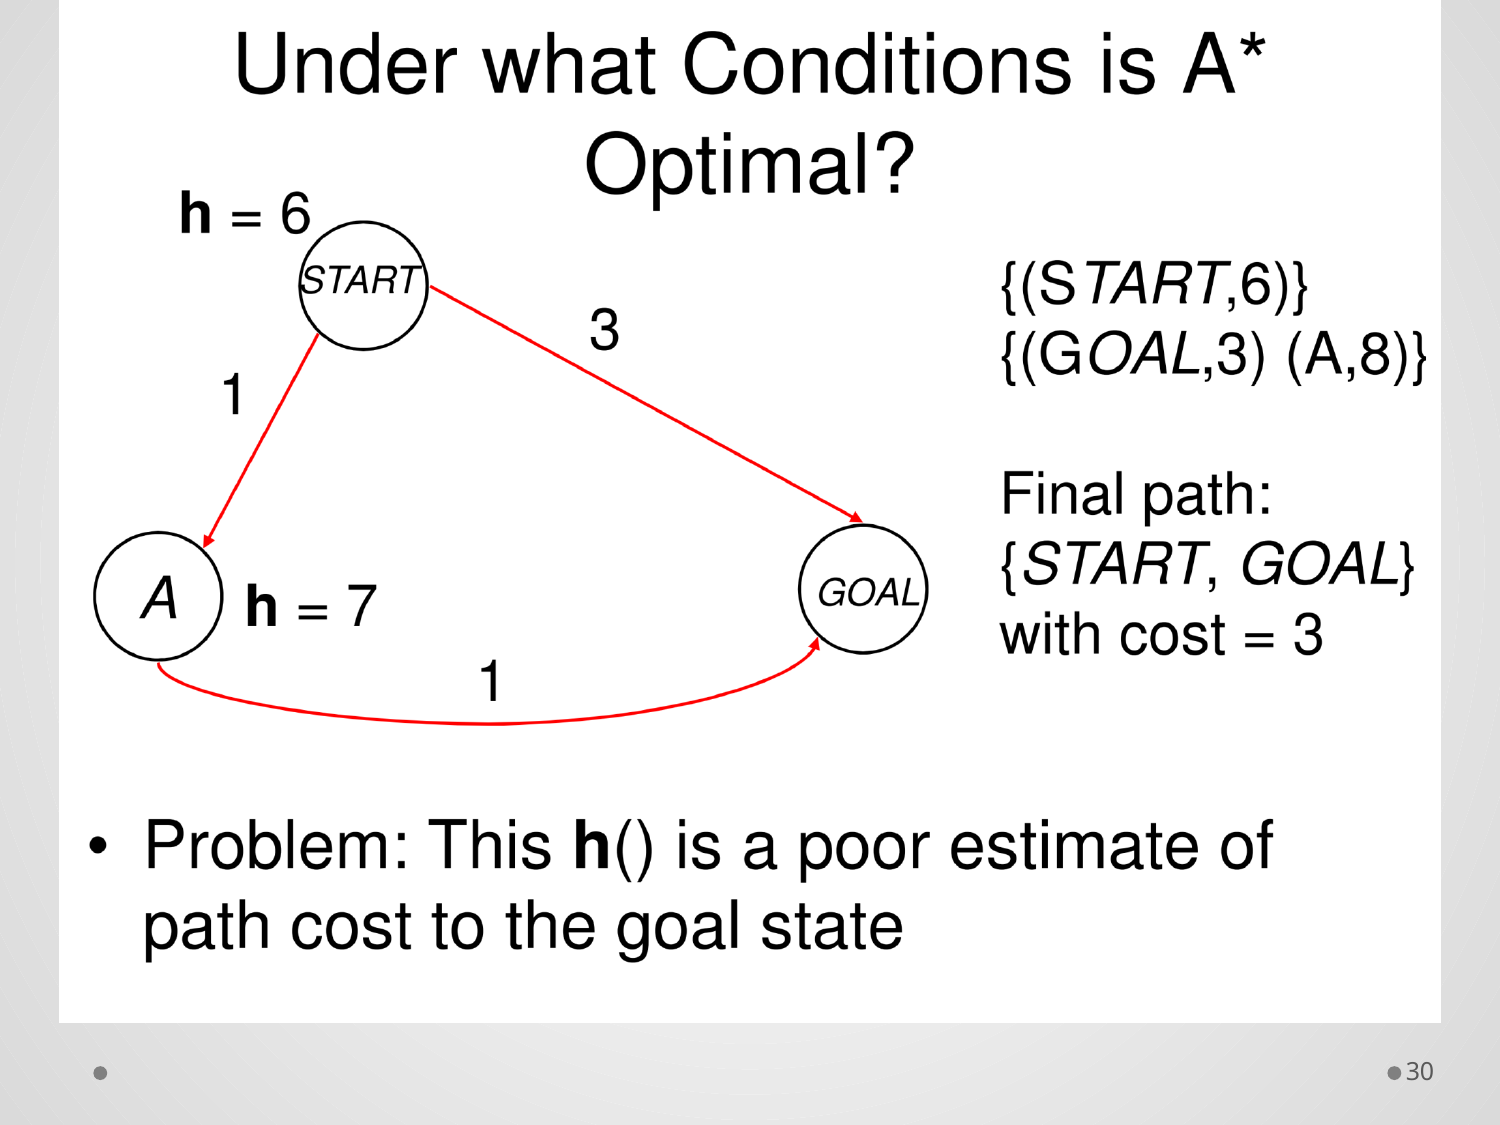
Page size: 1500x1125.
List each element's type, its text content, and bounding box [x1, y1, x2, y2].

slide_number 30 [1401, 1042, 1494, 1103]
picture [58, 0, 1441, 1024]
